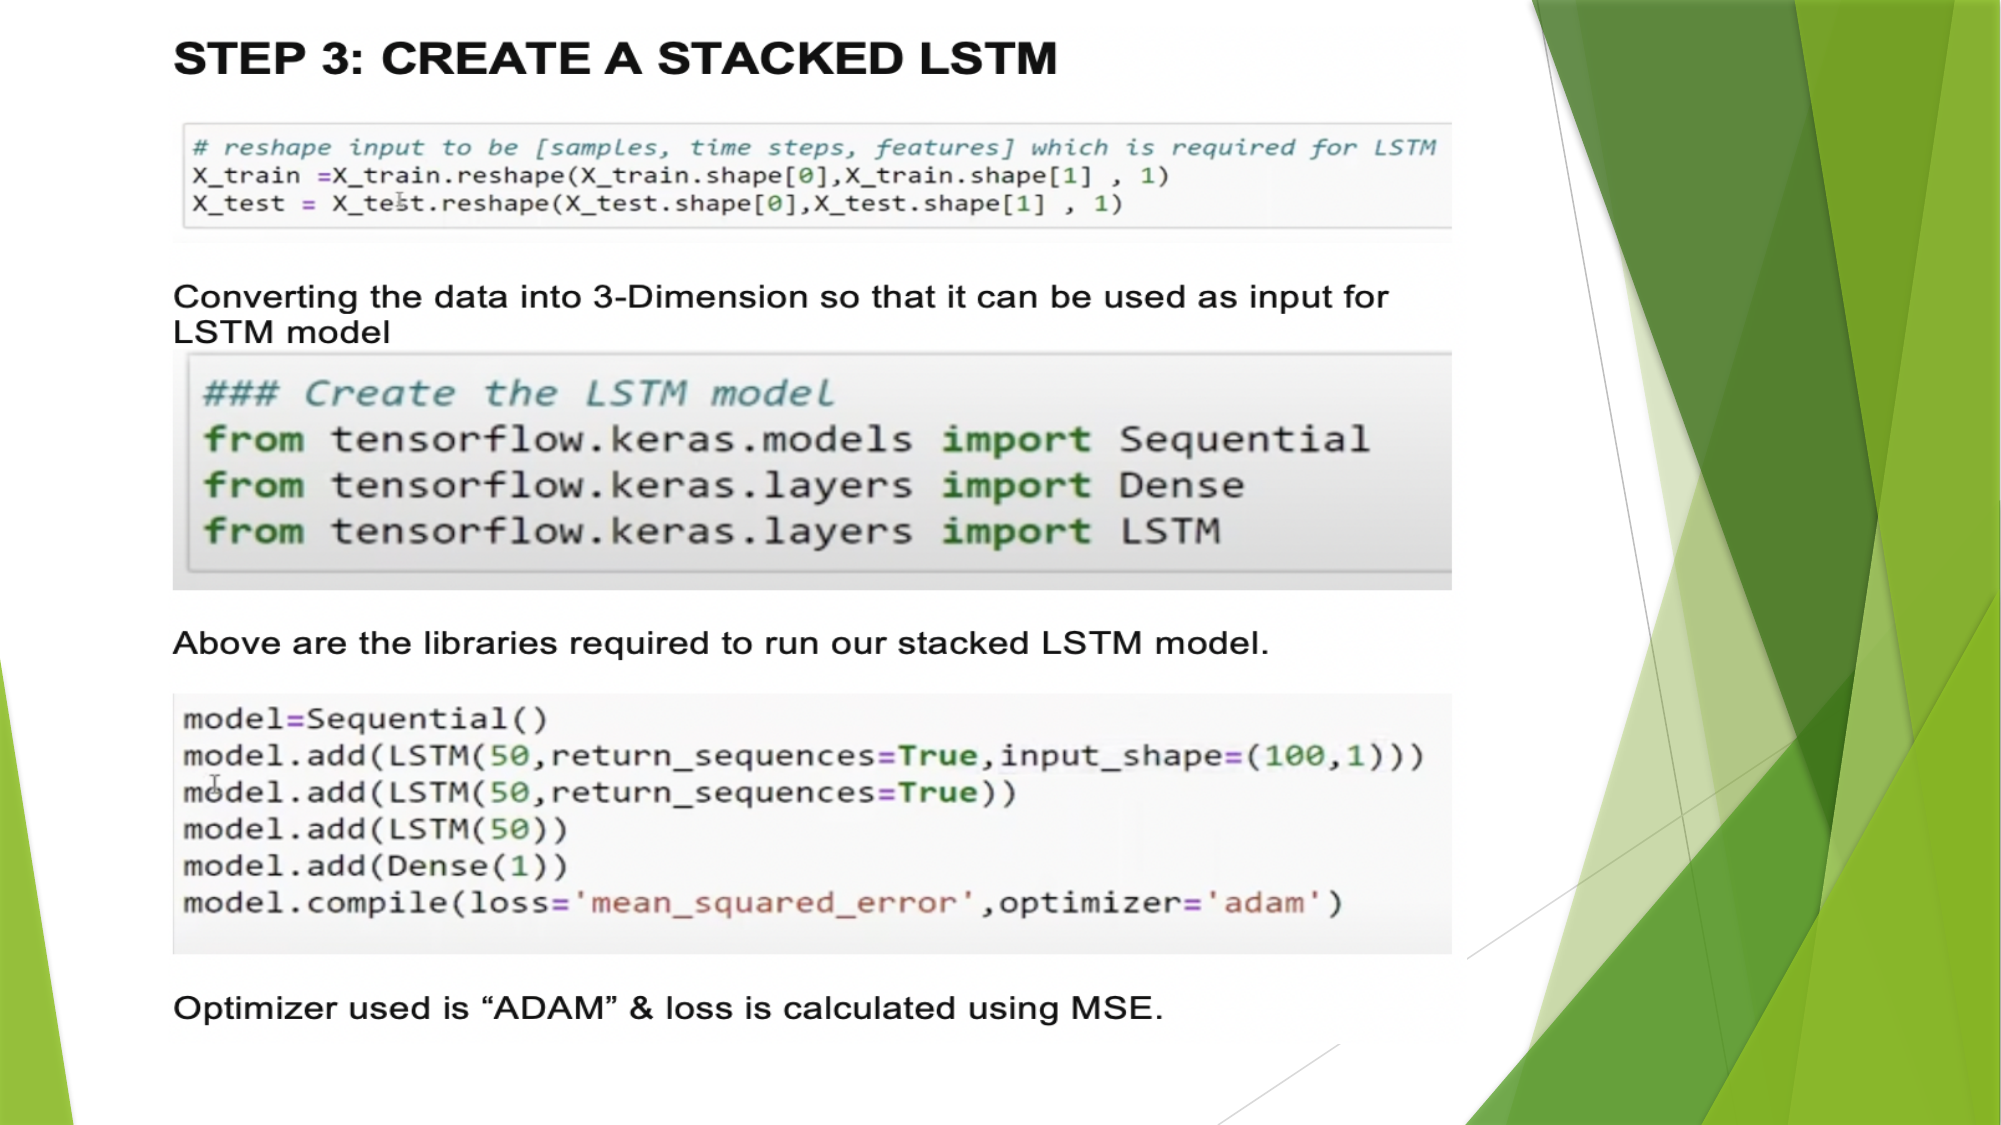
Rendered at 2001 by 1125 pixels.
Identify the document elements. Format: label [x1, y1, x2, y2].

picture [168, 25, 1467, 1044]
